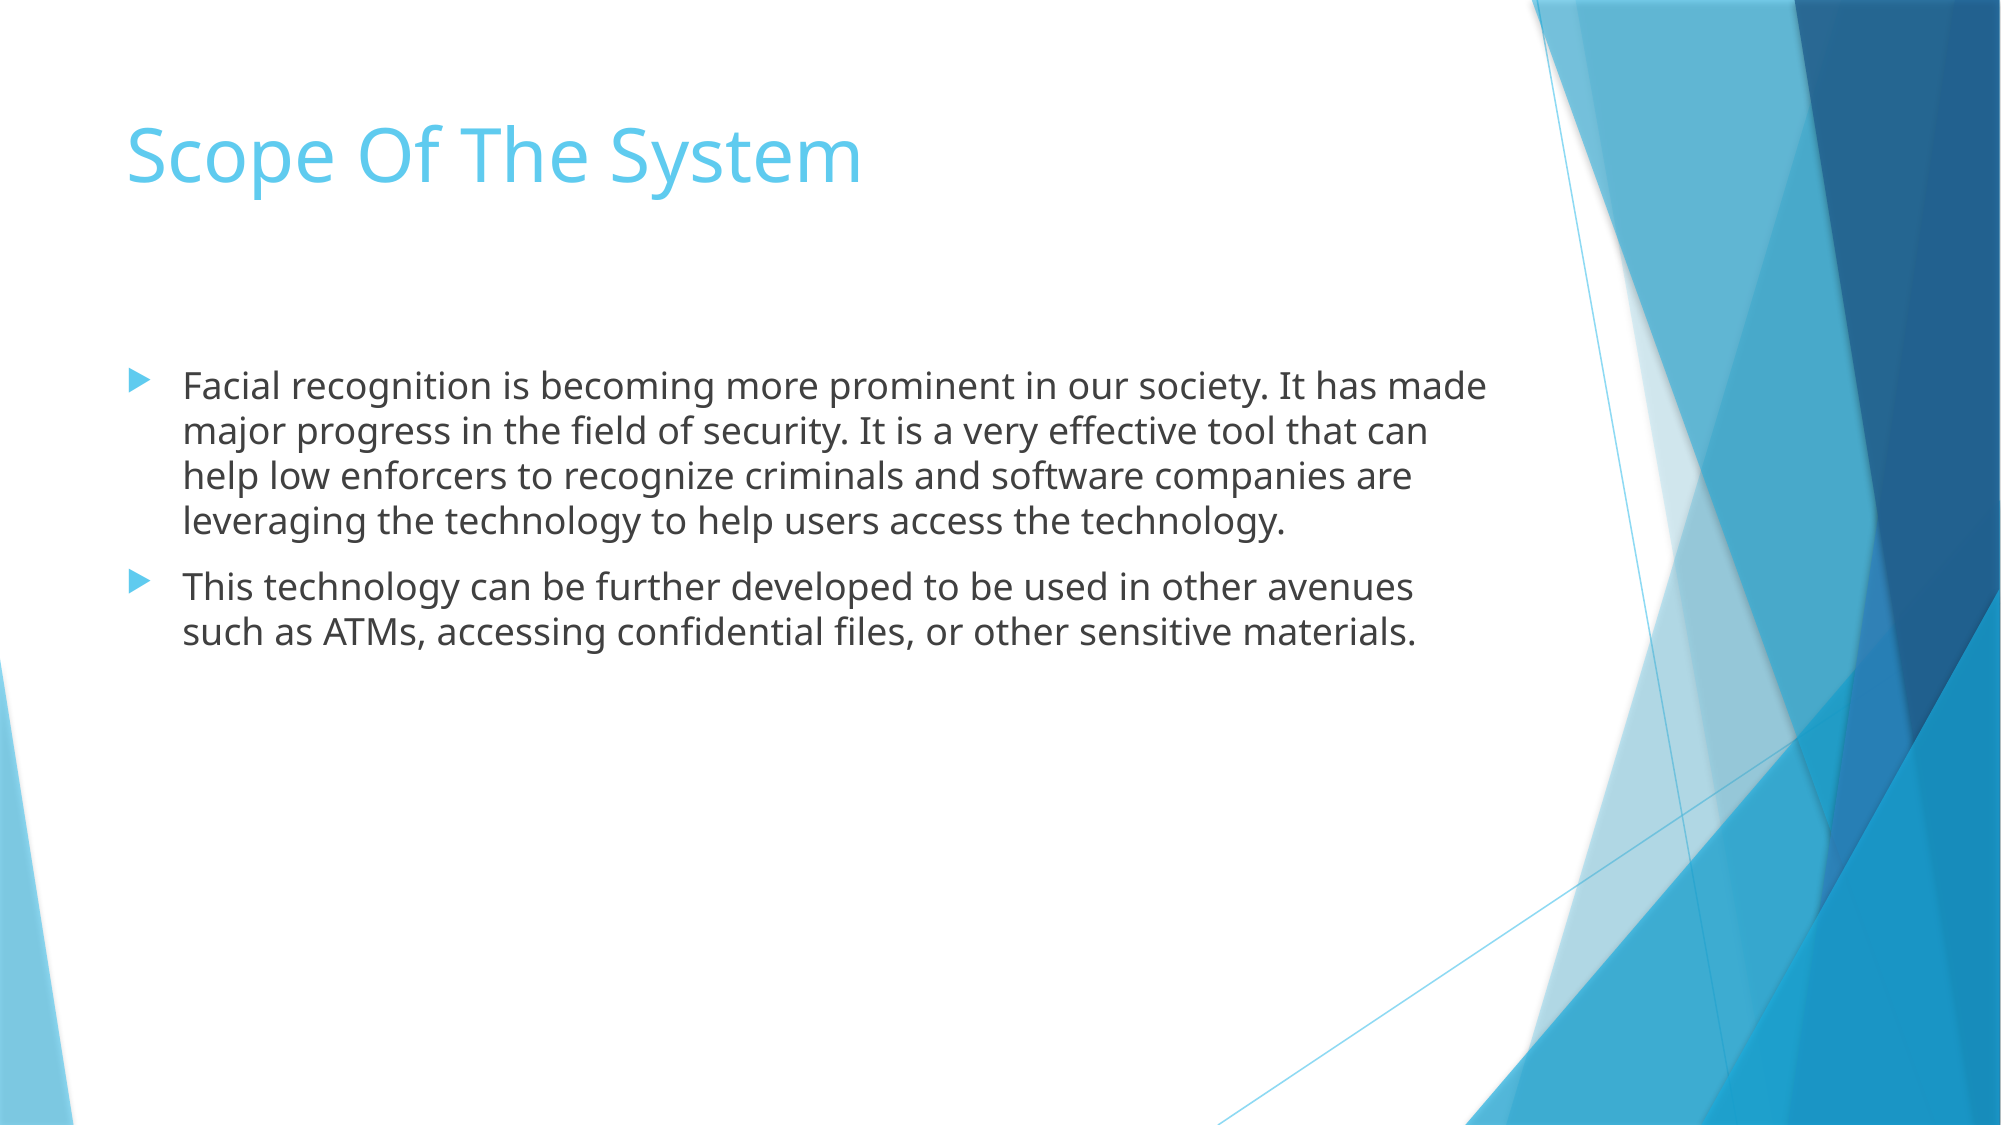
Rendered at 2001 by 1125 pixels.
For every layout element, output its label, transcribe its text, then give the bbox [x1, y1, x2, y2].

title Scope Of The System [111, 99, 1522, 317]
list Facial recognition is becoming more prominent in our society. It has made major progress in the field of security. It is a very effective tool that can help low enforcers to recognize criminals and software companies are leveraging the technology to help users access the technology. This technology can be further developed to be used in other avenues such as ATMs, accessing confidential files, or other sensitive materials. [111, 354, 1522, 992]
